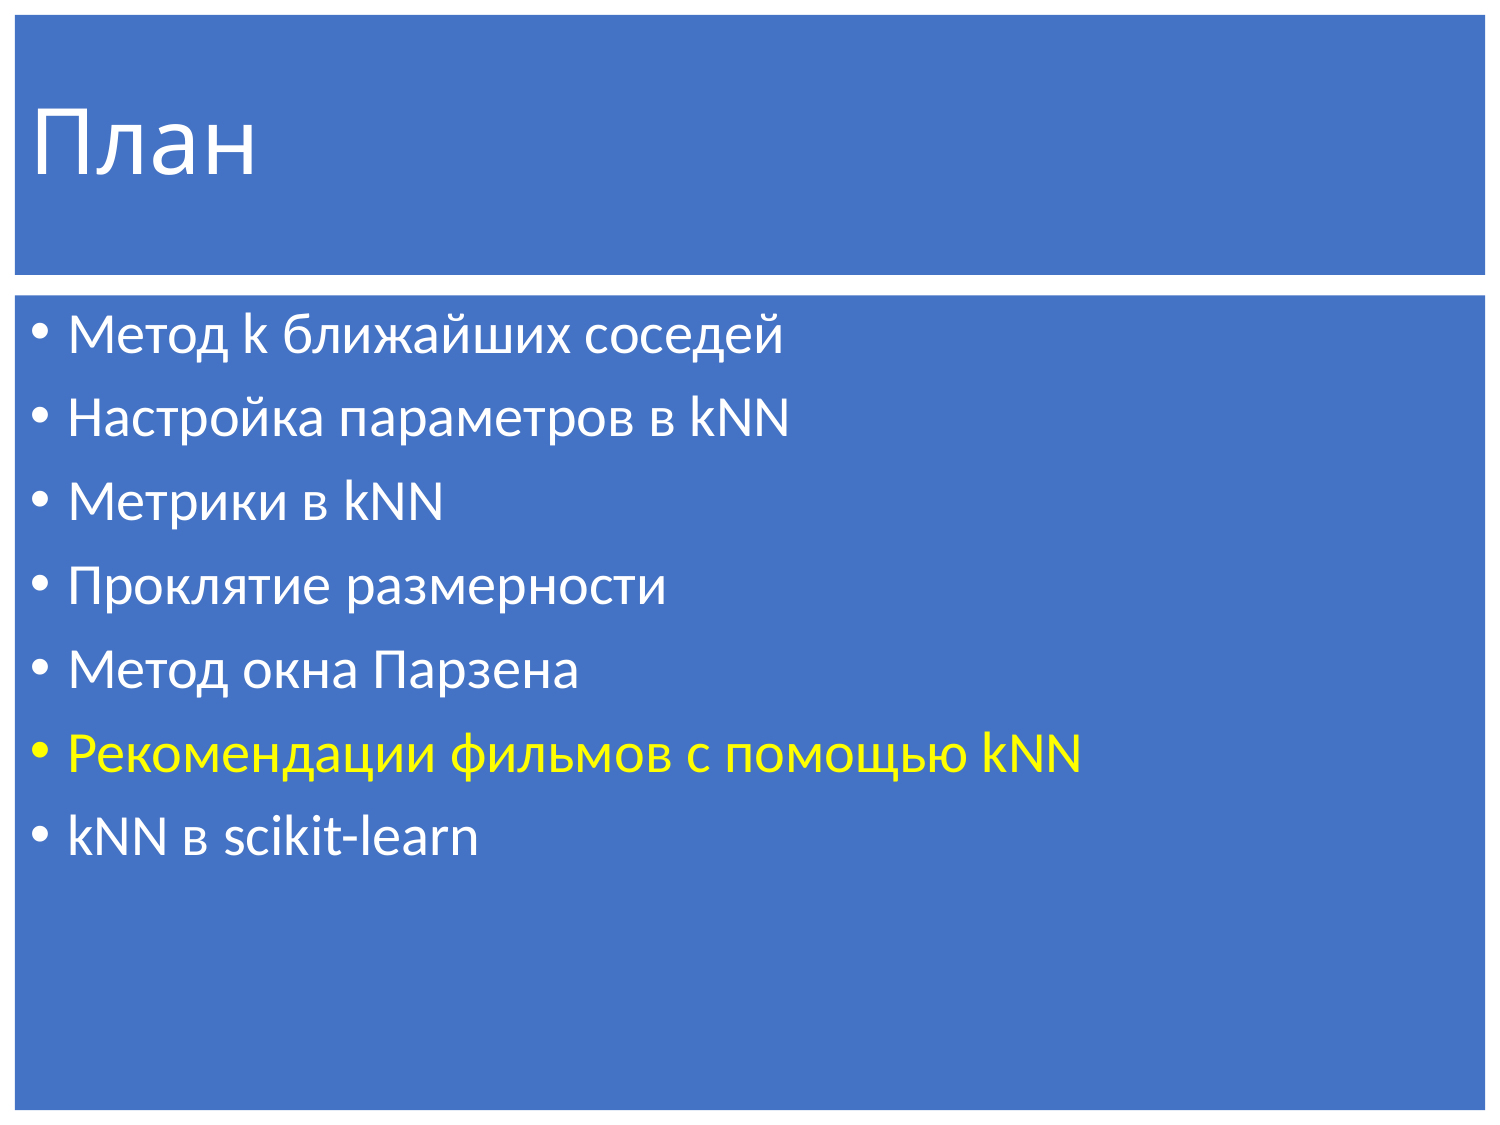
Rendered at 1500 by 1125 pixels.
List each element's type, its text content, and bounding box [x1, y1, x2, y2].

list Метод k ближайших соседей Настройка параметров в kNN Метрики в kNN Проклятие размерности Метод окна Парзена Рекомендации фильмов с помощью kNN kNN в scikit-learn [14, 295, 1486, 1111]
title План [14, 14, 1486, 275]
